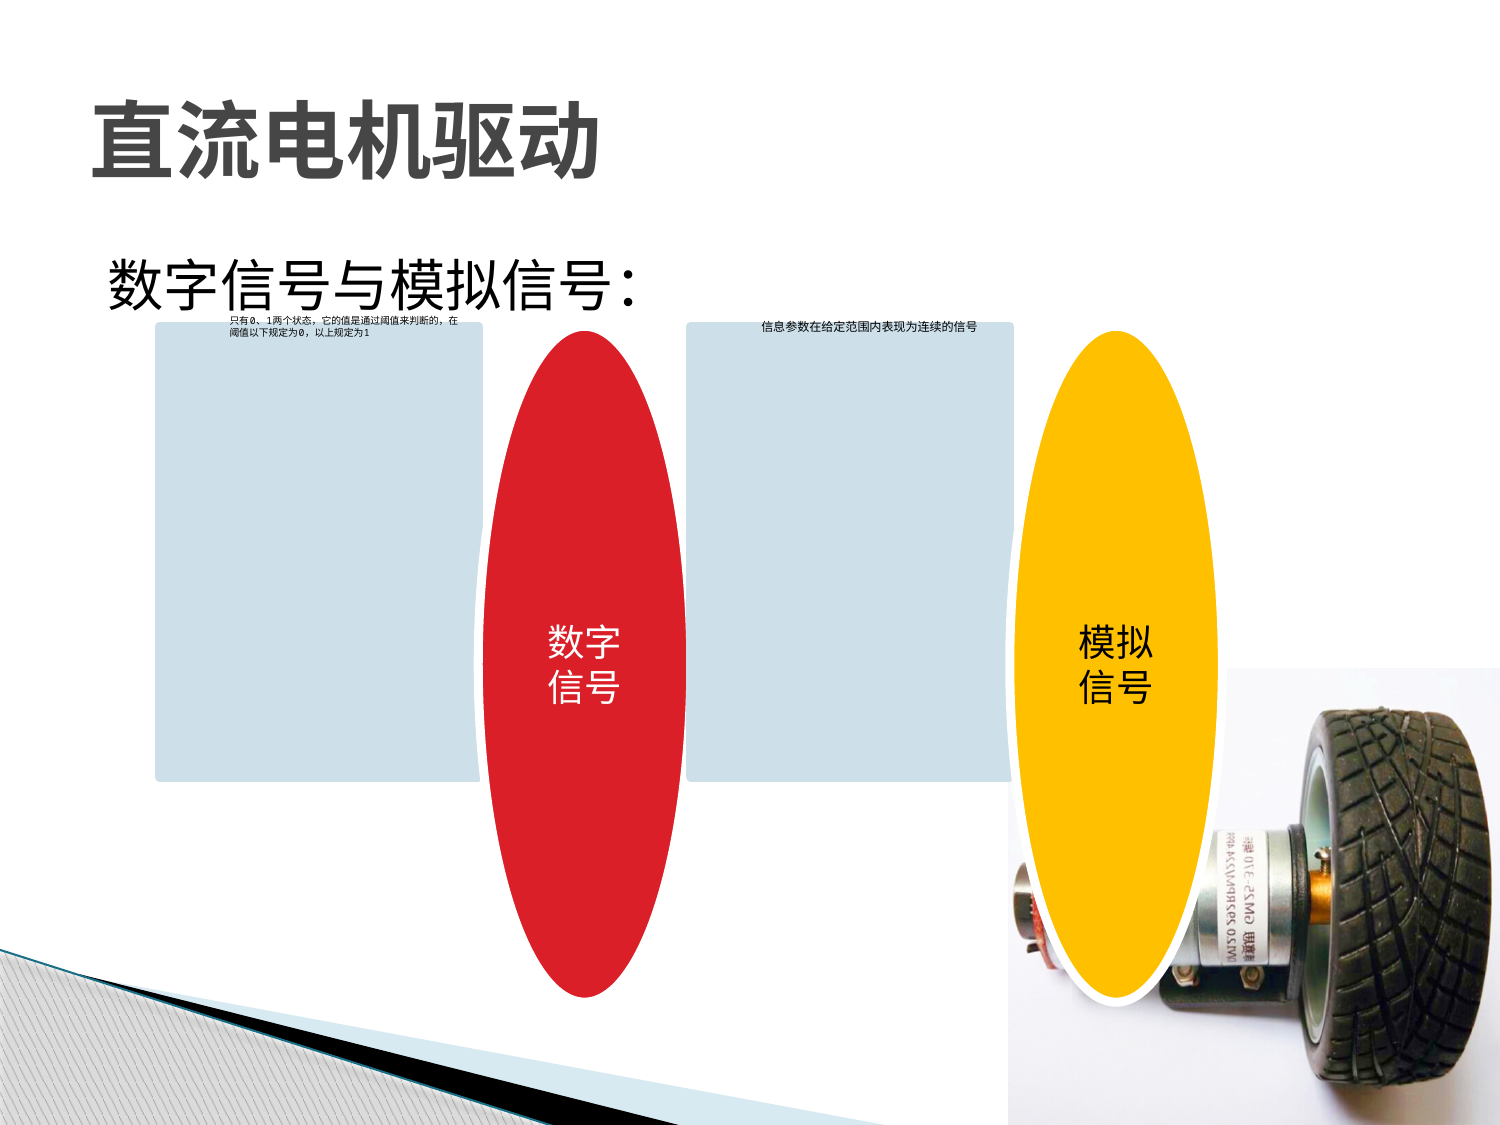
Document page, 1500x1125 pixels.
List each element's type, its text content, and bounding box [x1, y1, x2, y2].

title 直流电机驱动 [75, 45, 1425, 233]
picture [1008, 668, 1500, 1125]
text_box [159, 326, 1223, 1003]
list 数字信号与模拟信号： [75, 243, 1425, 986]
